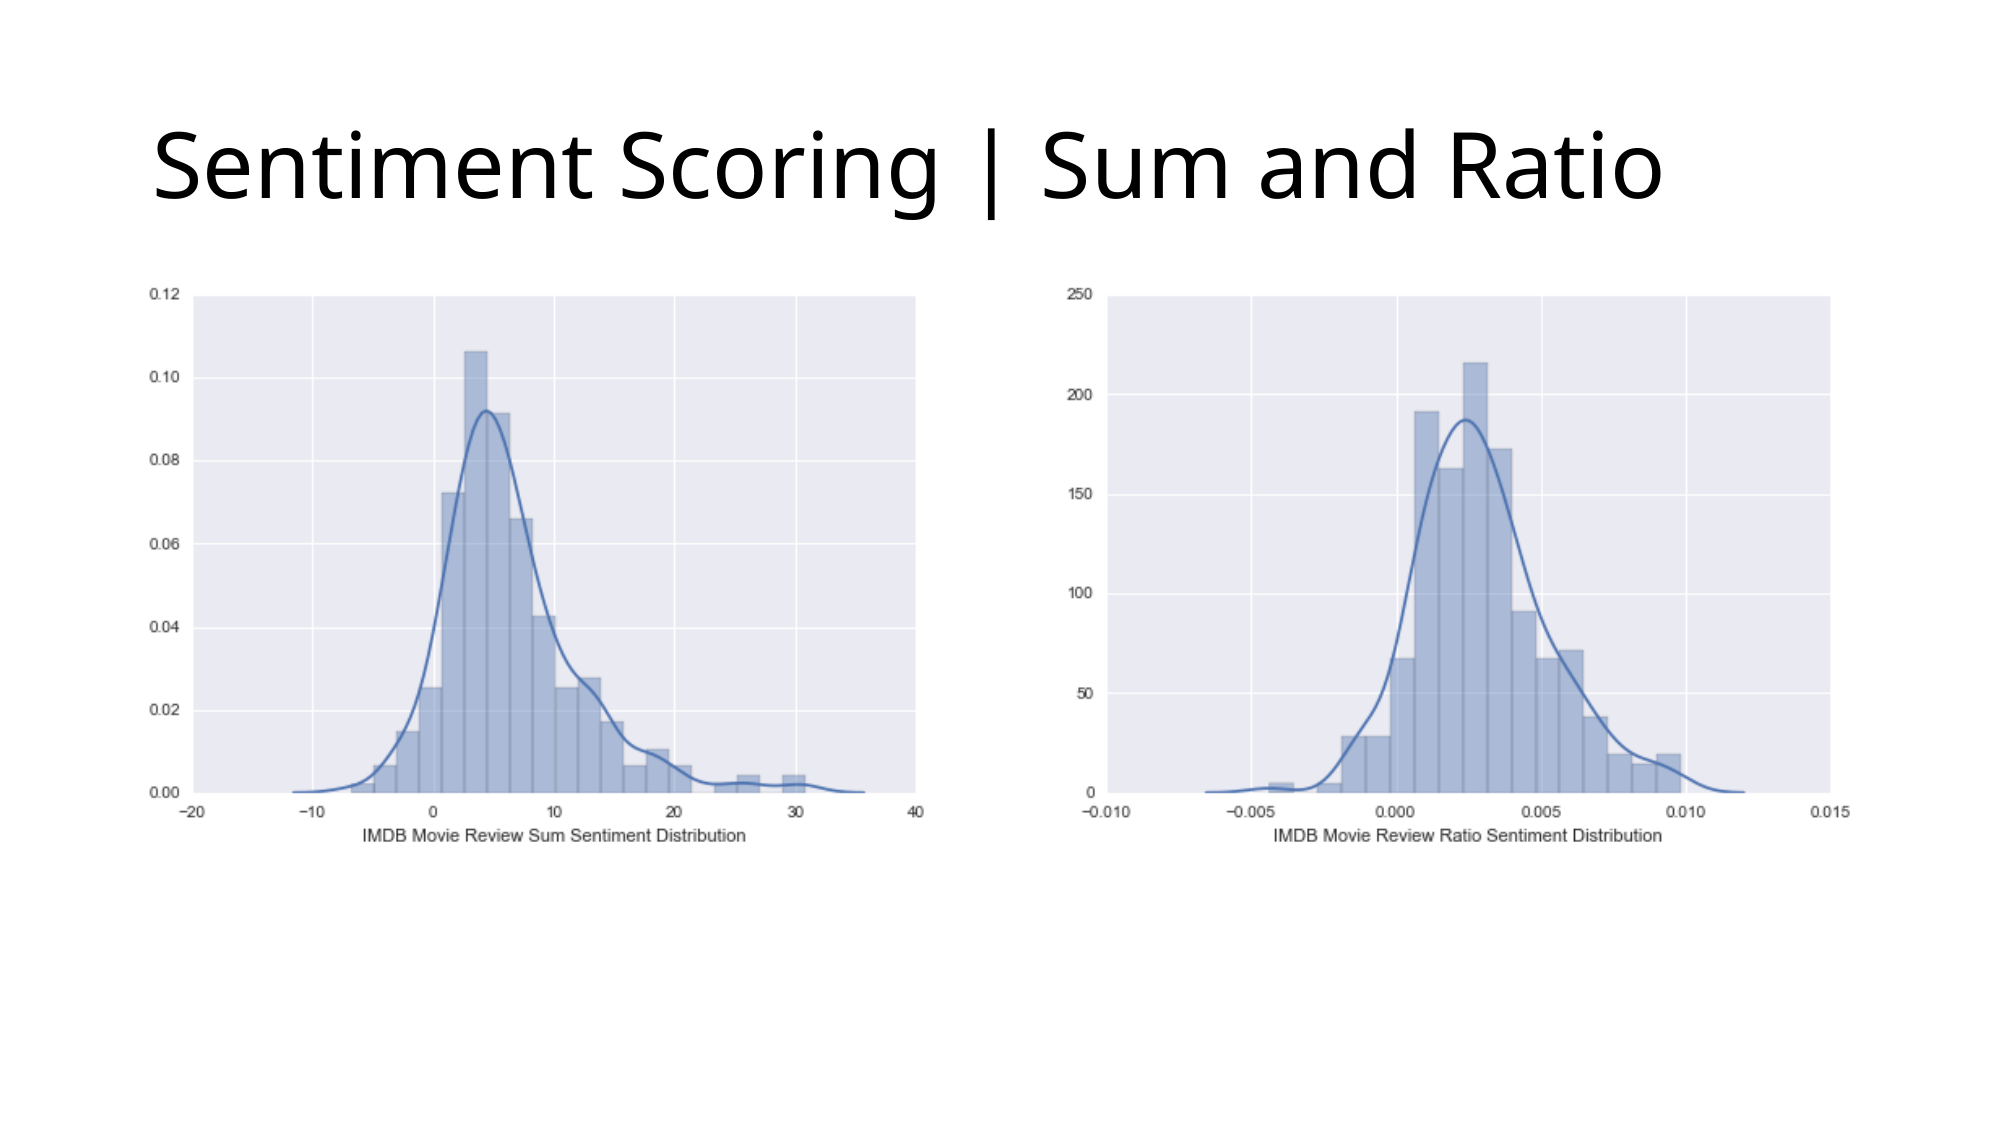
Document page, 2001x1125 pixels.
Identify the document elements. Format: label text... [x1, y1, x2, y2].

picture [137, 277, 937, 855]
picture [1056, 277, 1863, 855]
title Sentiment Scoring | Sum and Ratio [137, 59, 1863, 278]
